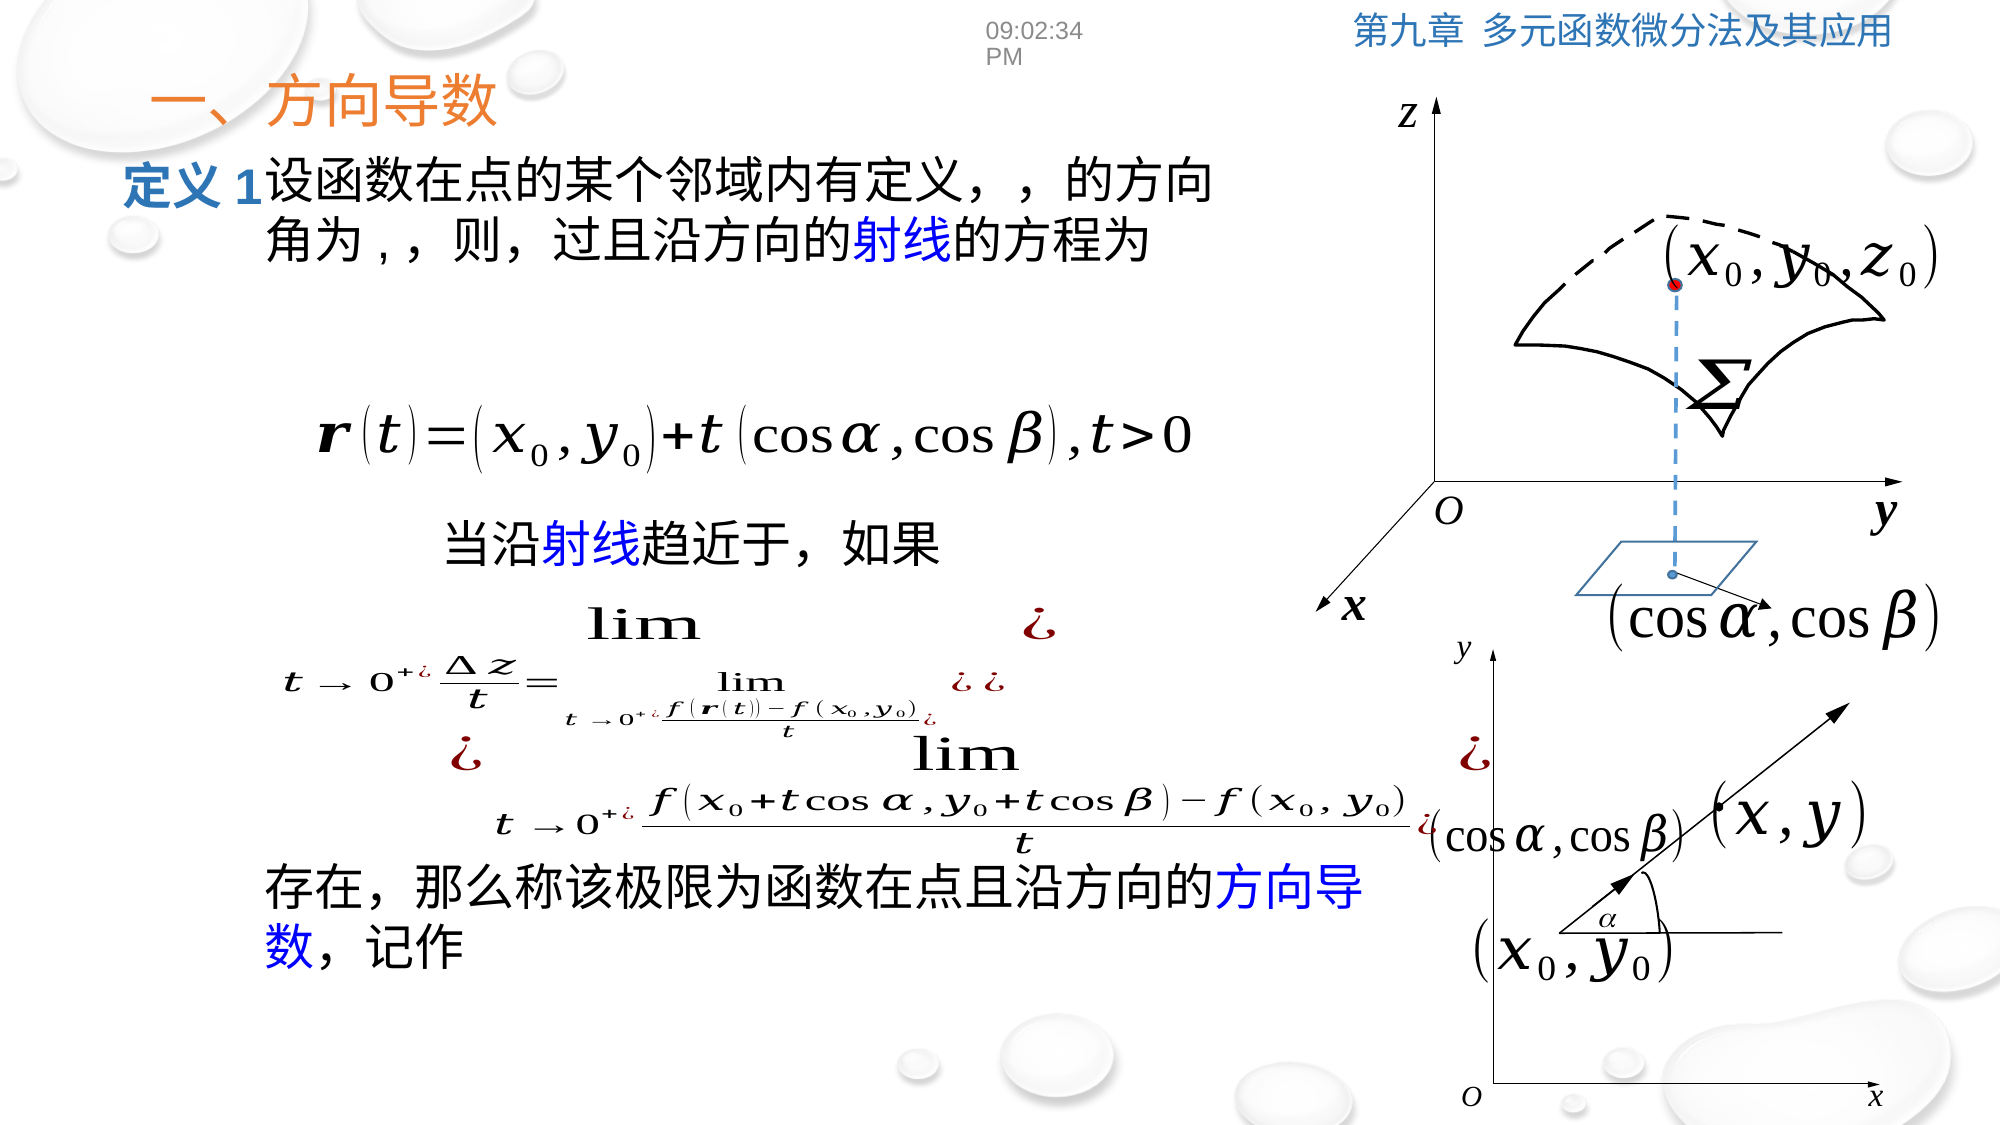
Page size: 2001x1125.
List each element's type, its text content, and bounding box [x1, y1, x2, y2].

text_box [1427, 624, 1888, 1125]
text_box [1315, 77, 1942, 656]
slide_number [970, 0, 1108, 60]
text_box 定义1 [107, 147, 278, 222]
text_box 一、方向导数 [149, 63, 584, 134]
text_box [0, 0, 2000, 1125]
